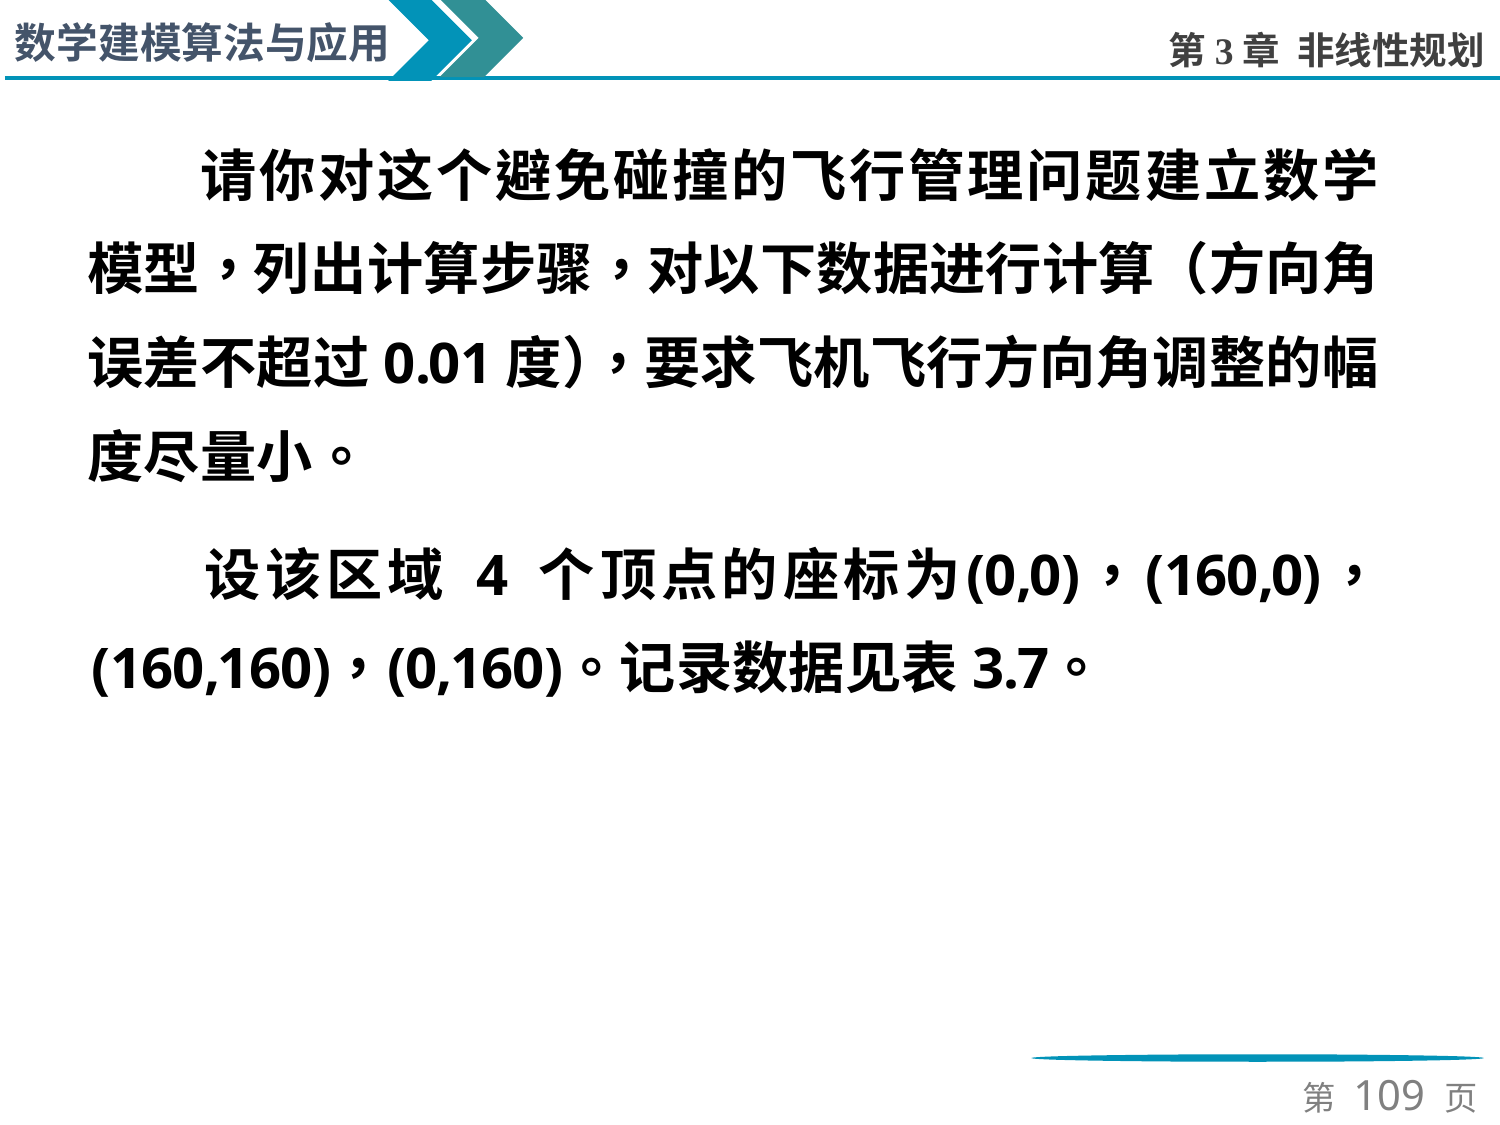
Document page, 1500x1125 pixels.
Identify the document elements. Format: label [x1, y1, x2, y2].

text_box [91, 531, 1381, 993]
text_box [87, 131, 1377, 594]
